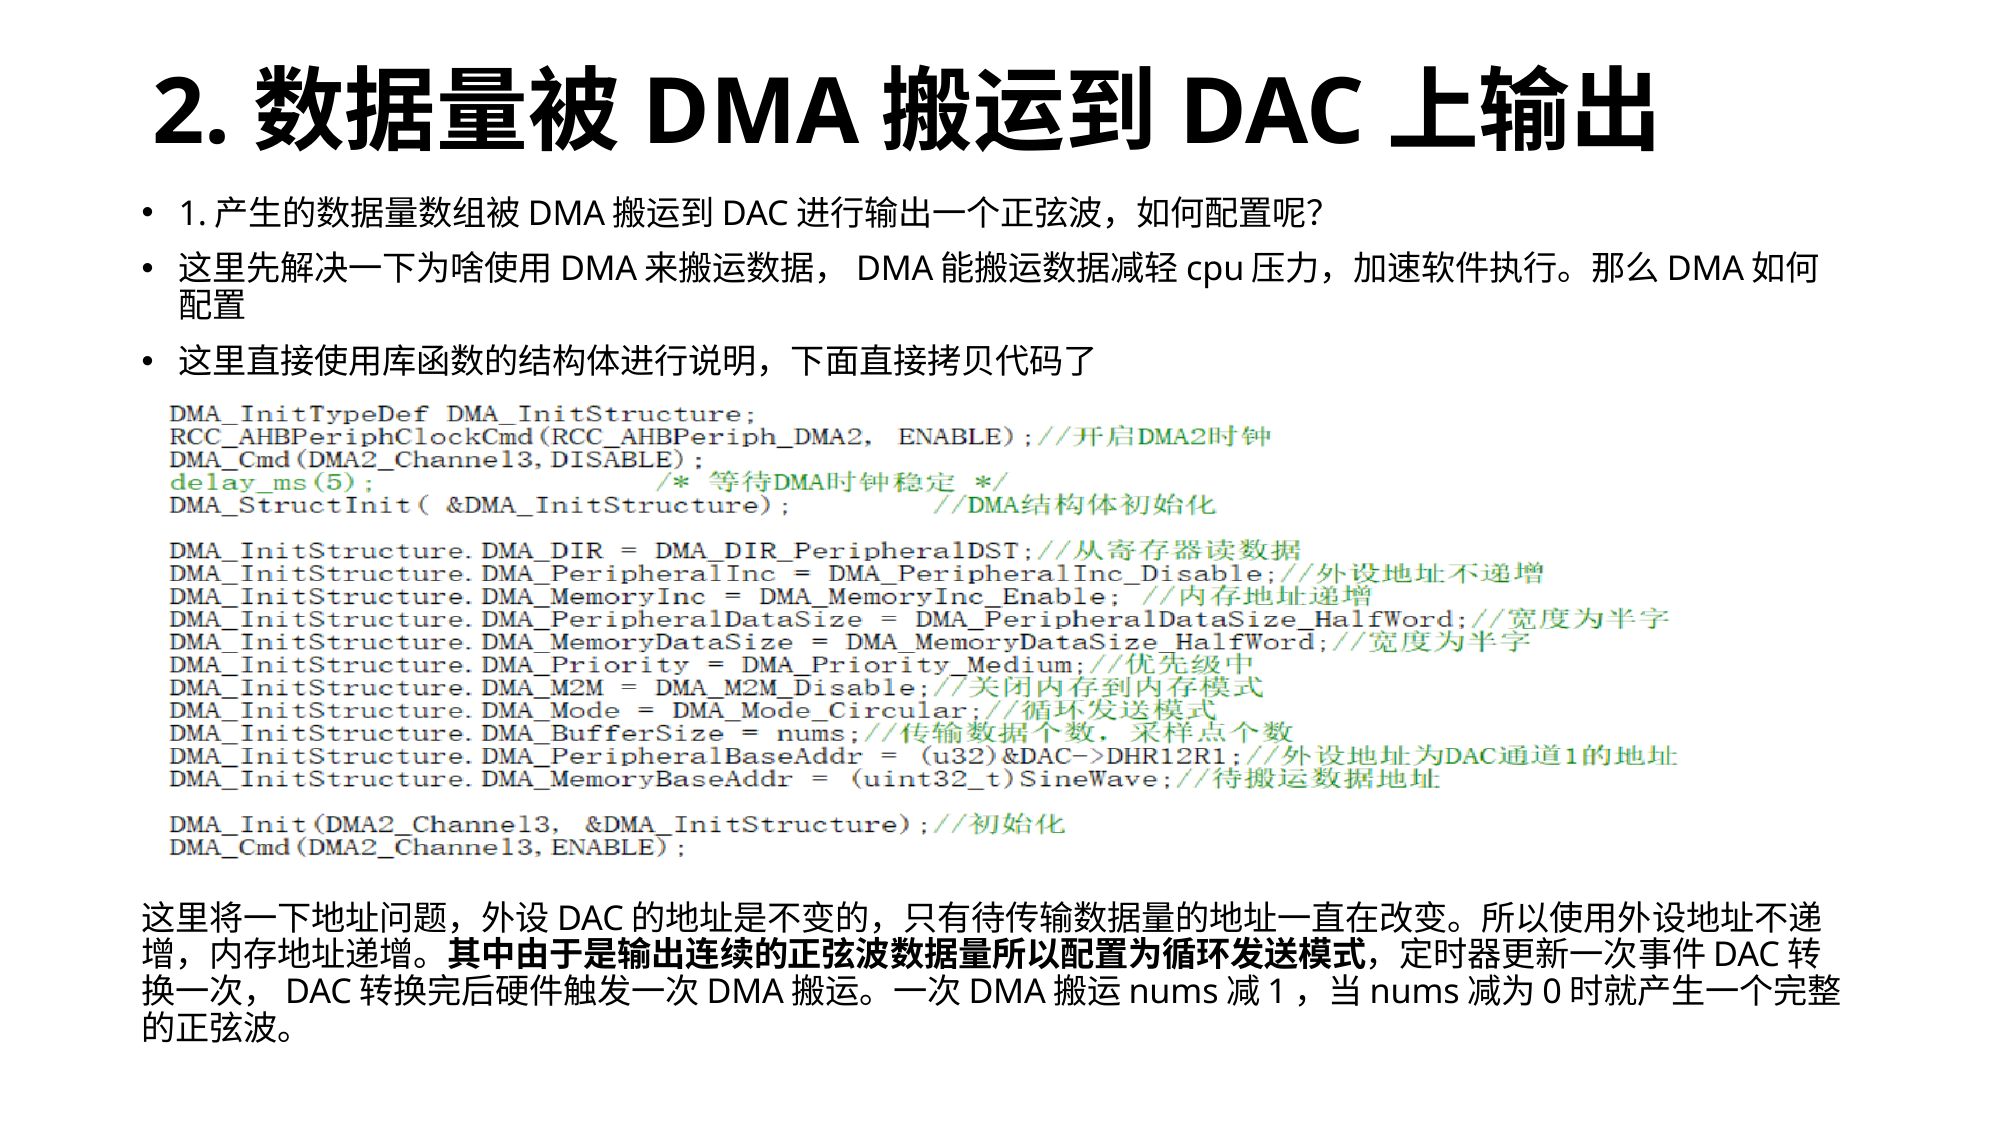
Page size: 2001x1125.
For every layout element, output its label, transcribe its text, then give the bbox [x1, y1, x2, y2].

title 2.数据量被DMA搬运到DAC上输出 [137, 59, 1863, 188]
picture [161, 396, 1689, 873]
list 1.产生的数据量数组被DMA搬运到DAC进行输出一个正弦波，如何配置呢？ 这里先解决一下为啥使用DMA来搬运数据，DMA能搬运数据减轻cpu压力，加速软件执行。那么DMA如何配置 这里直接使用库函数的结构体进行说明，下面直接拷贝代码了 这里将一下地址问题，外设DAC的地址是不变的，只有待传输数据量的地址一直在改变。所以使用外设地址不递增，内存地址递增。其中由于是输出连续的正弦波数据量所以配置为循环发送模式，定时器更新一次事件DAC转换一次，DAC转换完后硬件触发一次DMA搬运。一次DMA搬运nums减1，当nums减为0时就产生一个完整的正弦波。 [126, 188, 1863, 1066]
